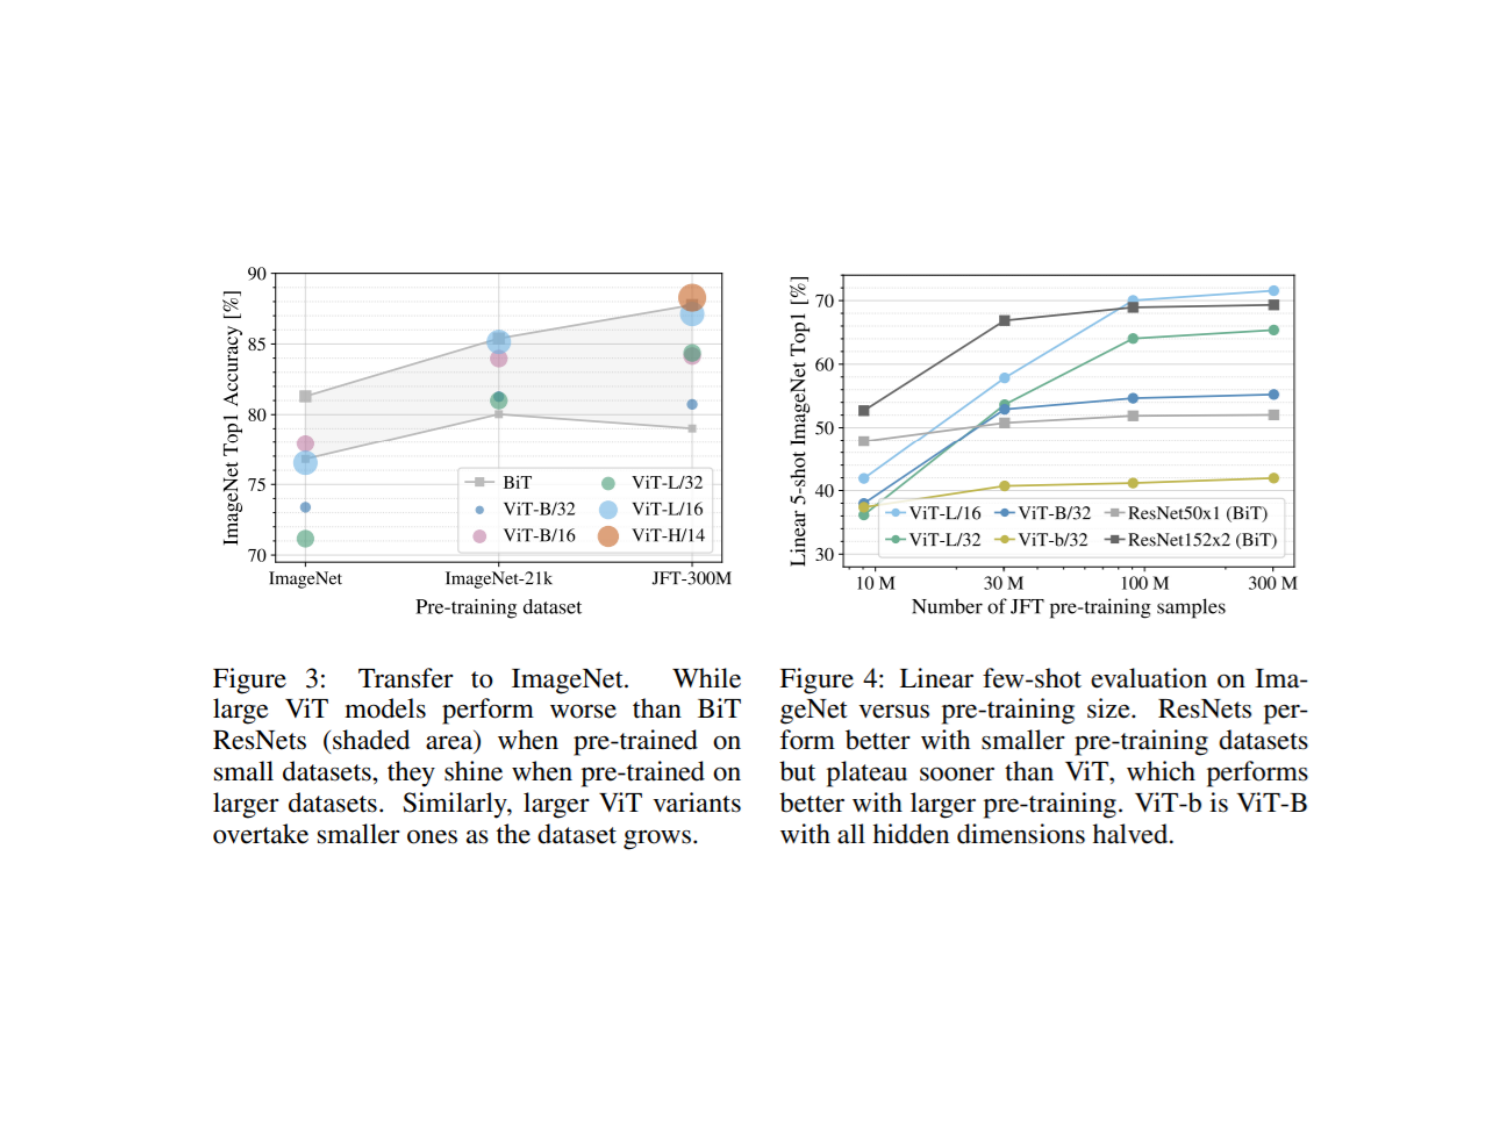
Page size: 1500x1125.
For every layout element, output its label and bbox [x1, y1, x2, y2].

picture [140, 196, 1392, 870]
